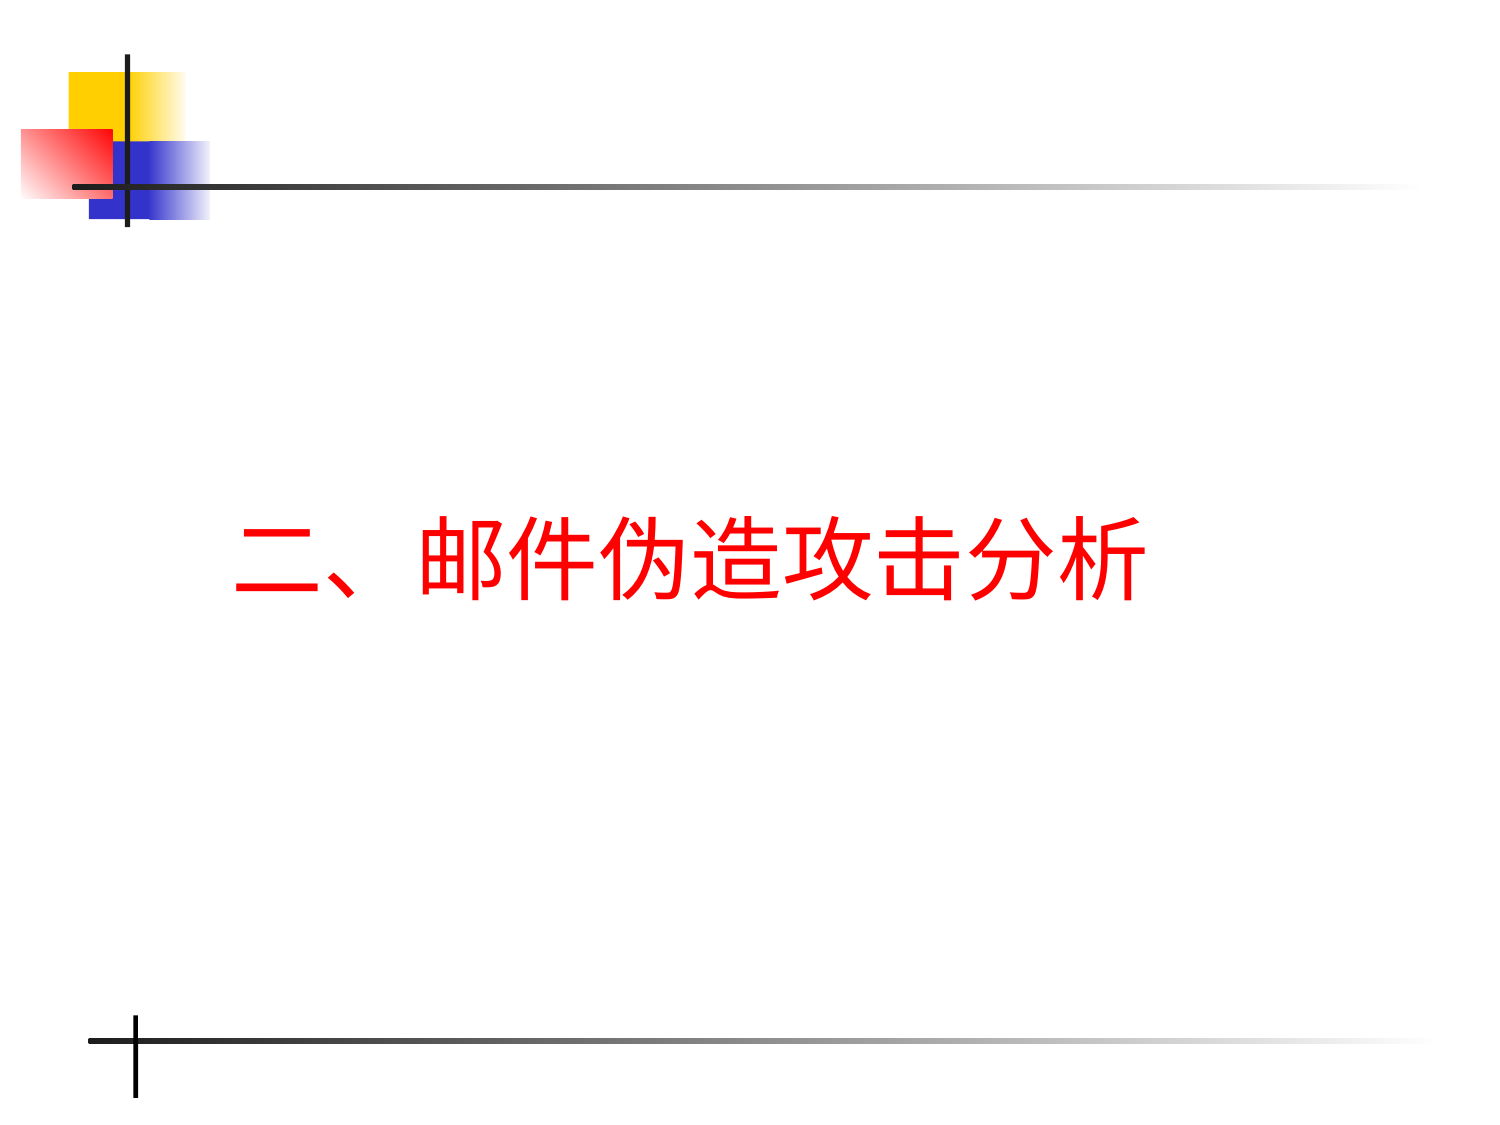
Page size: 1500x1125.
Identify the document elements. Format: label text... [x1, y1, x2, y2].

list 二、邮件伪造攻击分析 [216, 398, 1322, 695]
